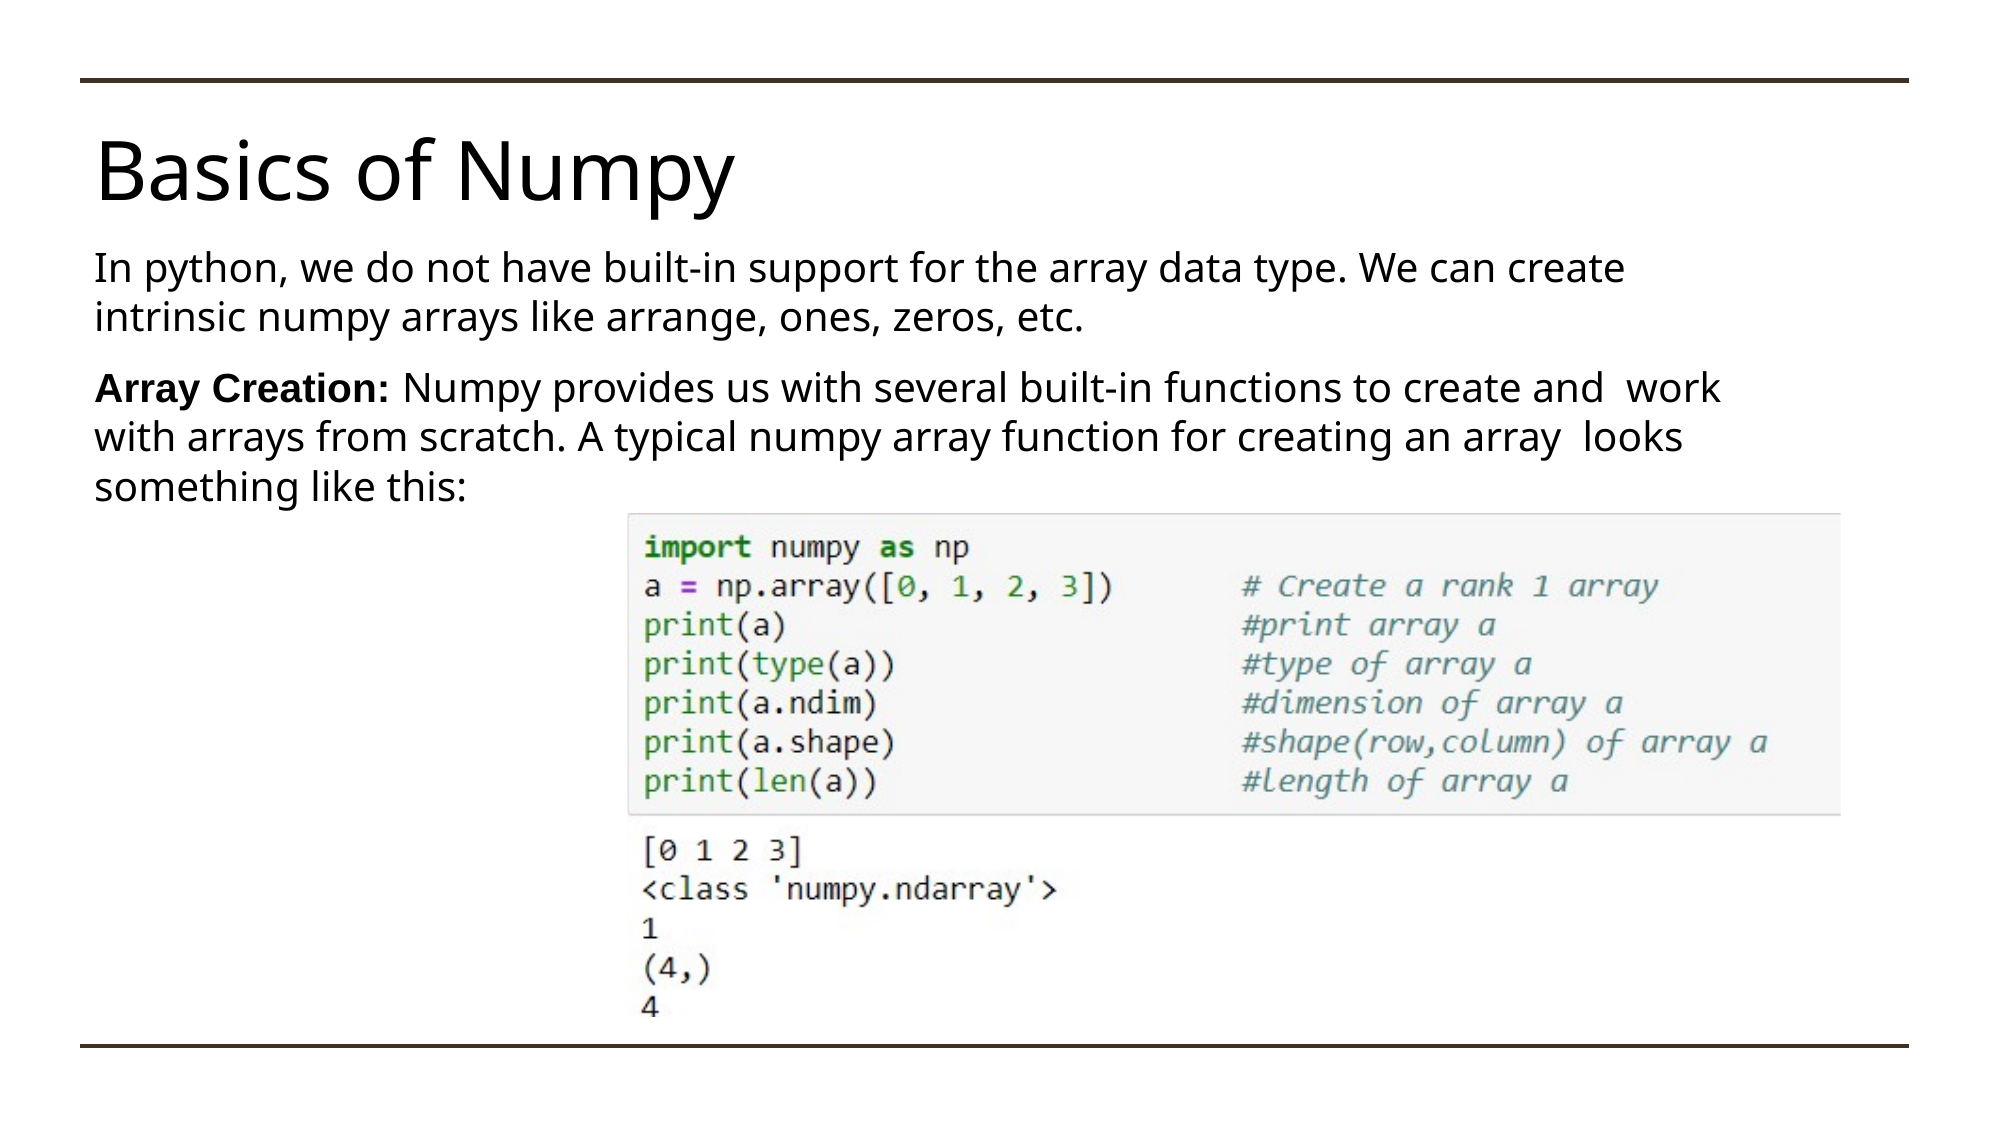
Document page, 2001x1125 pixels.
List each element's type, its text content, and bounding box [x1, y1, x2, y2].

text_box [627, 513, 1841, 1017]
text_box In python, we do not have built-in support for the array data type. We can create intrinsic numpy arrays like arrange, ones, zeros, etc. Array Creation: Numpy provides us with several built-in functions to create and work with arrays from scratch. A typical numpy array function for creating an array looks something like this: [92, 239, 1745, 510]
title Basics of Numpy [92, 115, 1185, 239]
